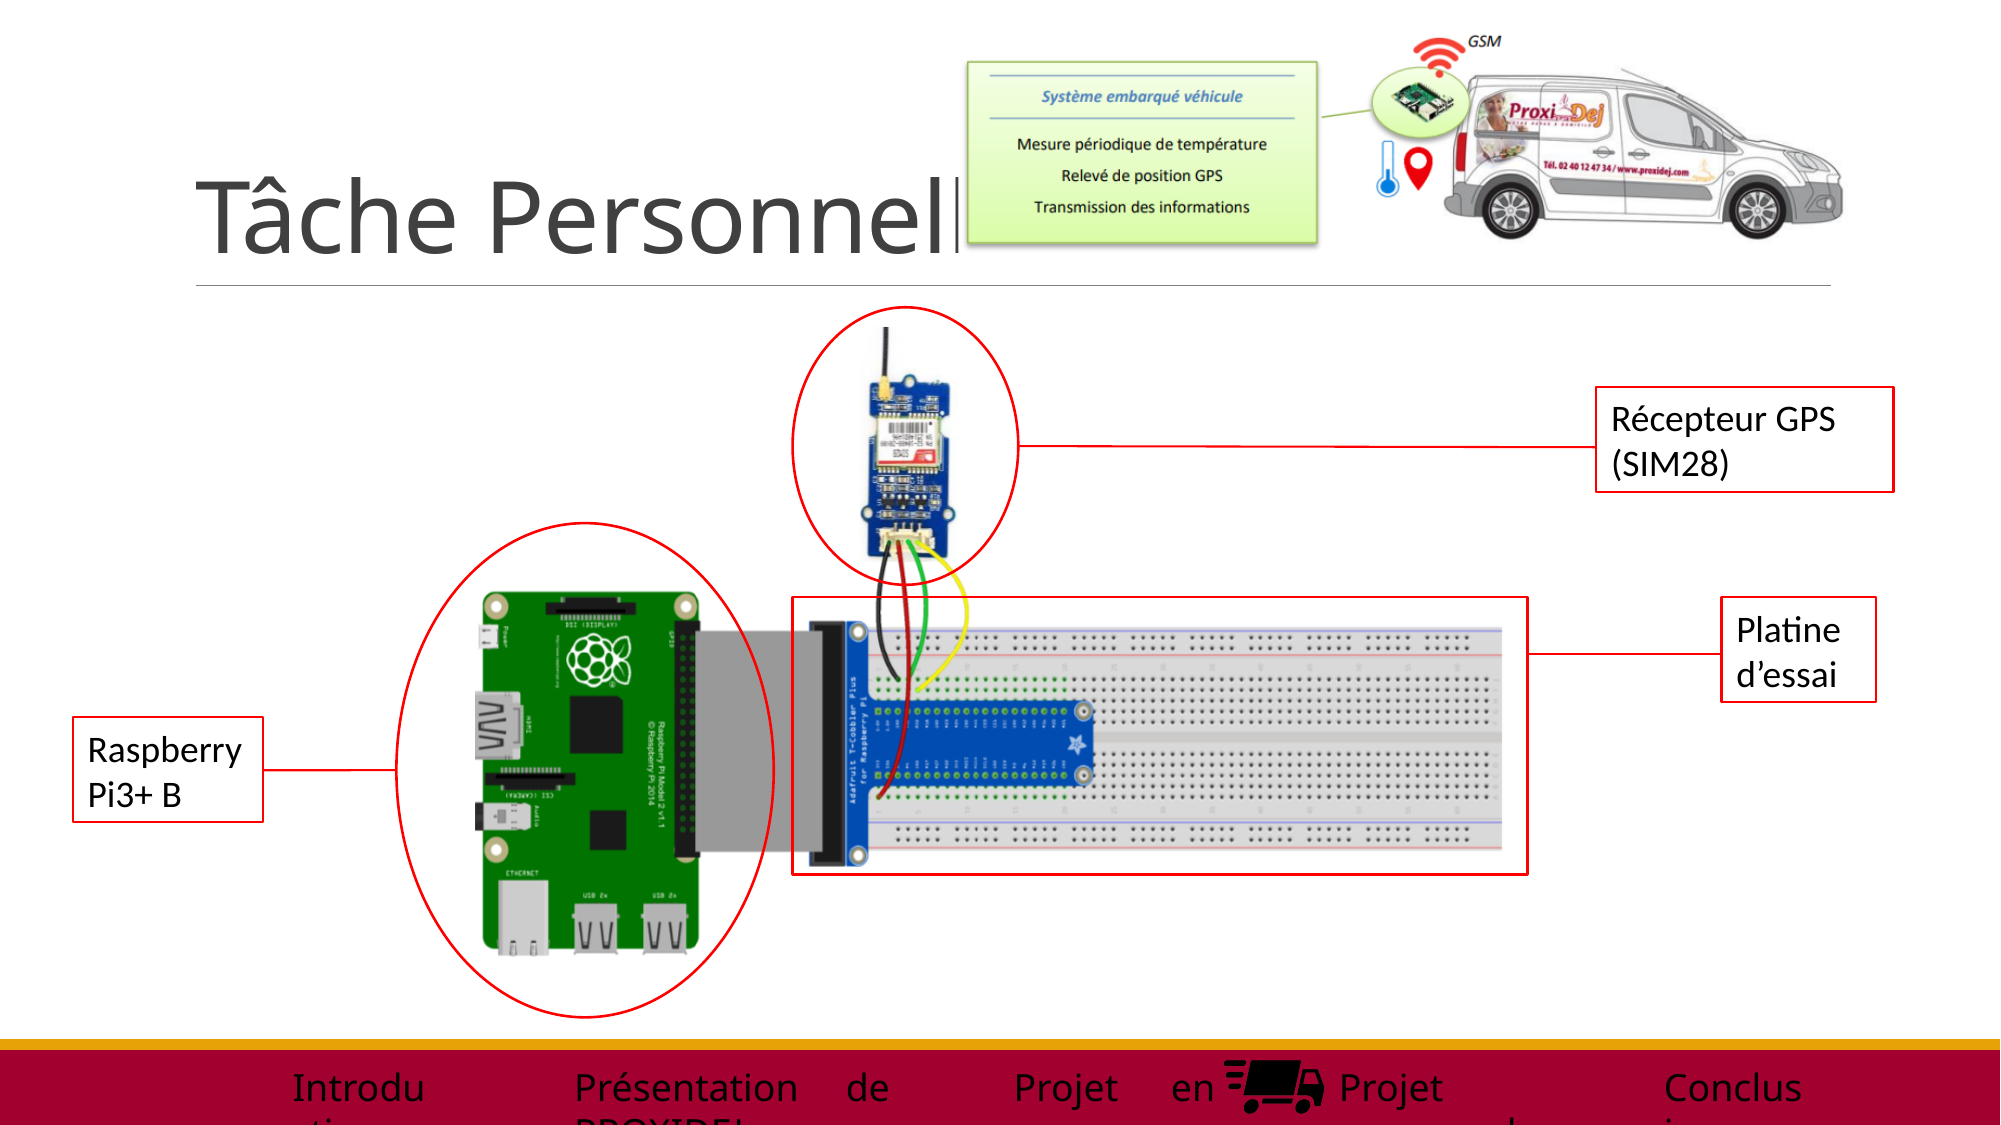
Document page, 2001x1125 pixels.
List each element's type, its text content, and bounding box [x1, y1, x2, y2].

text_box Projet personnel [1333, 1056, 1556, 1125]
title Tâche Personnelle [180, 43, 1876, 282]
text_box Présentation de PROXIDEJ [559, 1056, 905, 1125]
picture [957, 22, 1857, 265]
text_box Conclusion [1649, 1056, 1820, 1125]
text_box Récepteur GPS (SIM28) [1596, 387, 1894, 492]
text_box Introduction [277, 1056, 453, 1125]
picture [414, 306, 1538, 998]
text_box [395, 670, 411, 870]
text_box Raspberry Pi3+ B [72, 717, 263, 822]
text_box Projet en groupe [998, 1056, 1219, 1125]
picture [1222, 1036, 1325, 1125]
text_box [525, 1006, 645, 1019]
text_box Platine d’essai [1721, 597, 1876, 702]
